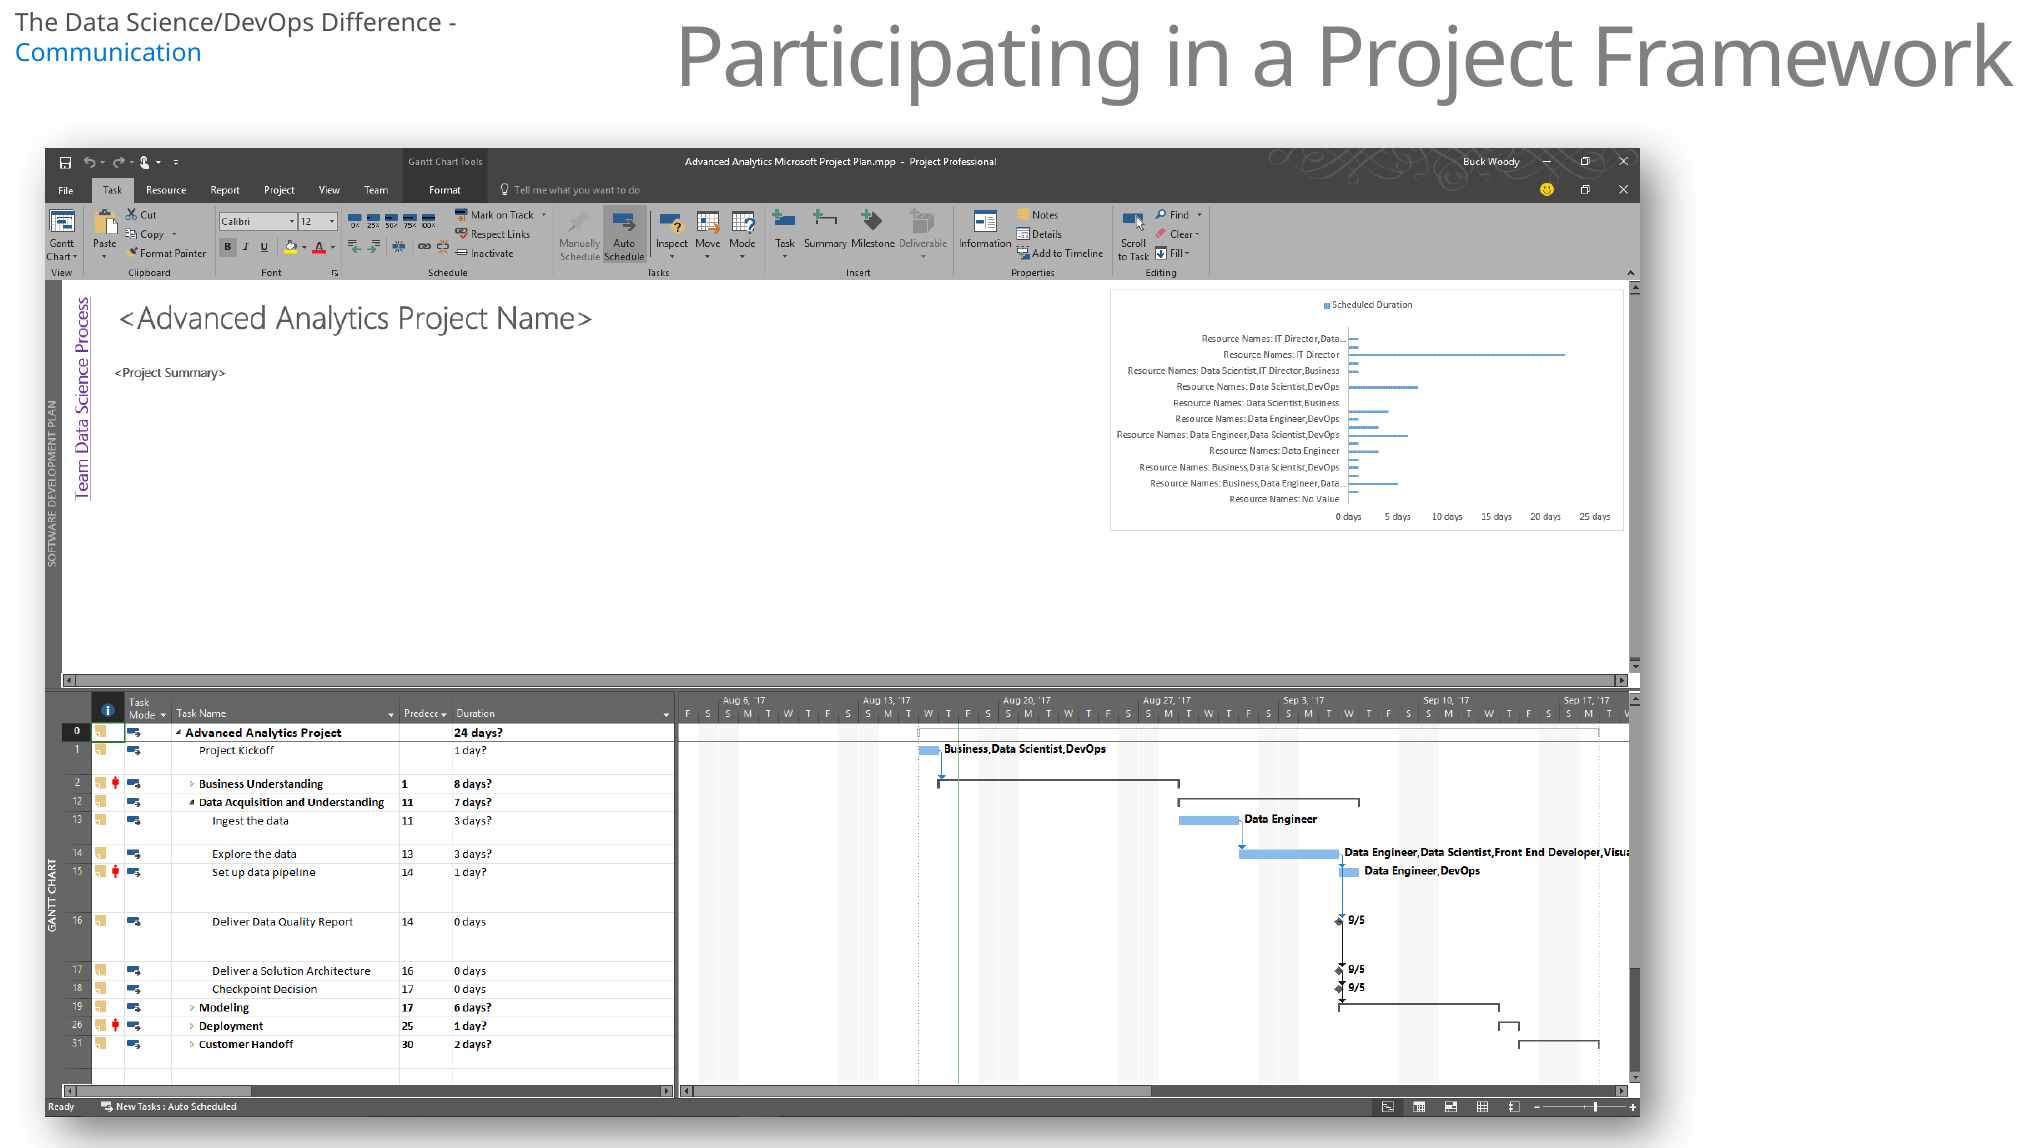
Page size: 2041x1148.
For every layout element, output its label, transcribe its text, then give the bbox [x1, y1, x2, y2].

picture [44, 148, 1641, 1118]
text_box Participating in a Project Framework [0, 0, 2041, 112]
text_box The Data Science/DevOps Difference - Communication [0, 0, 659, 74]
